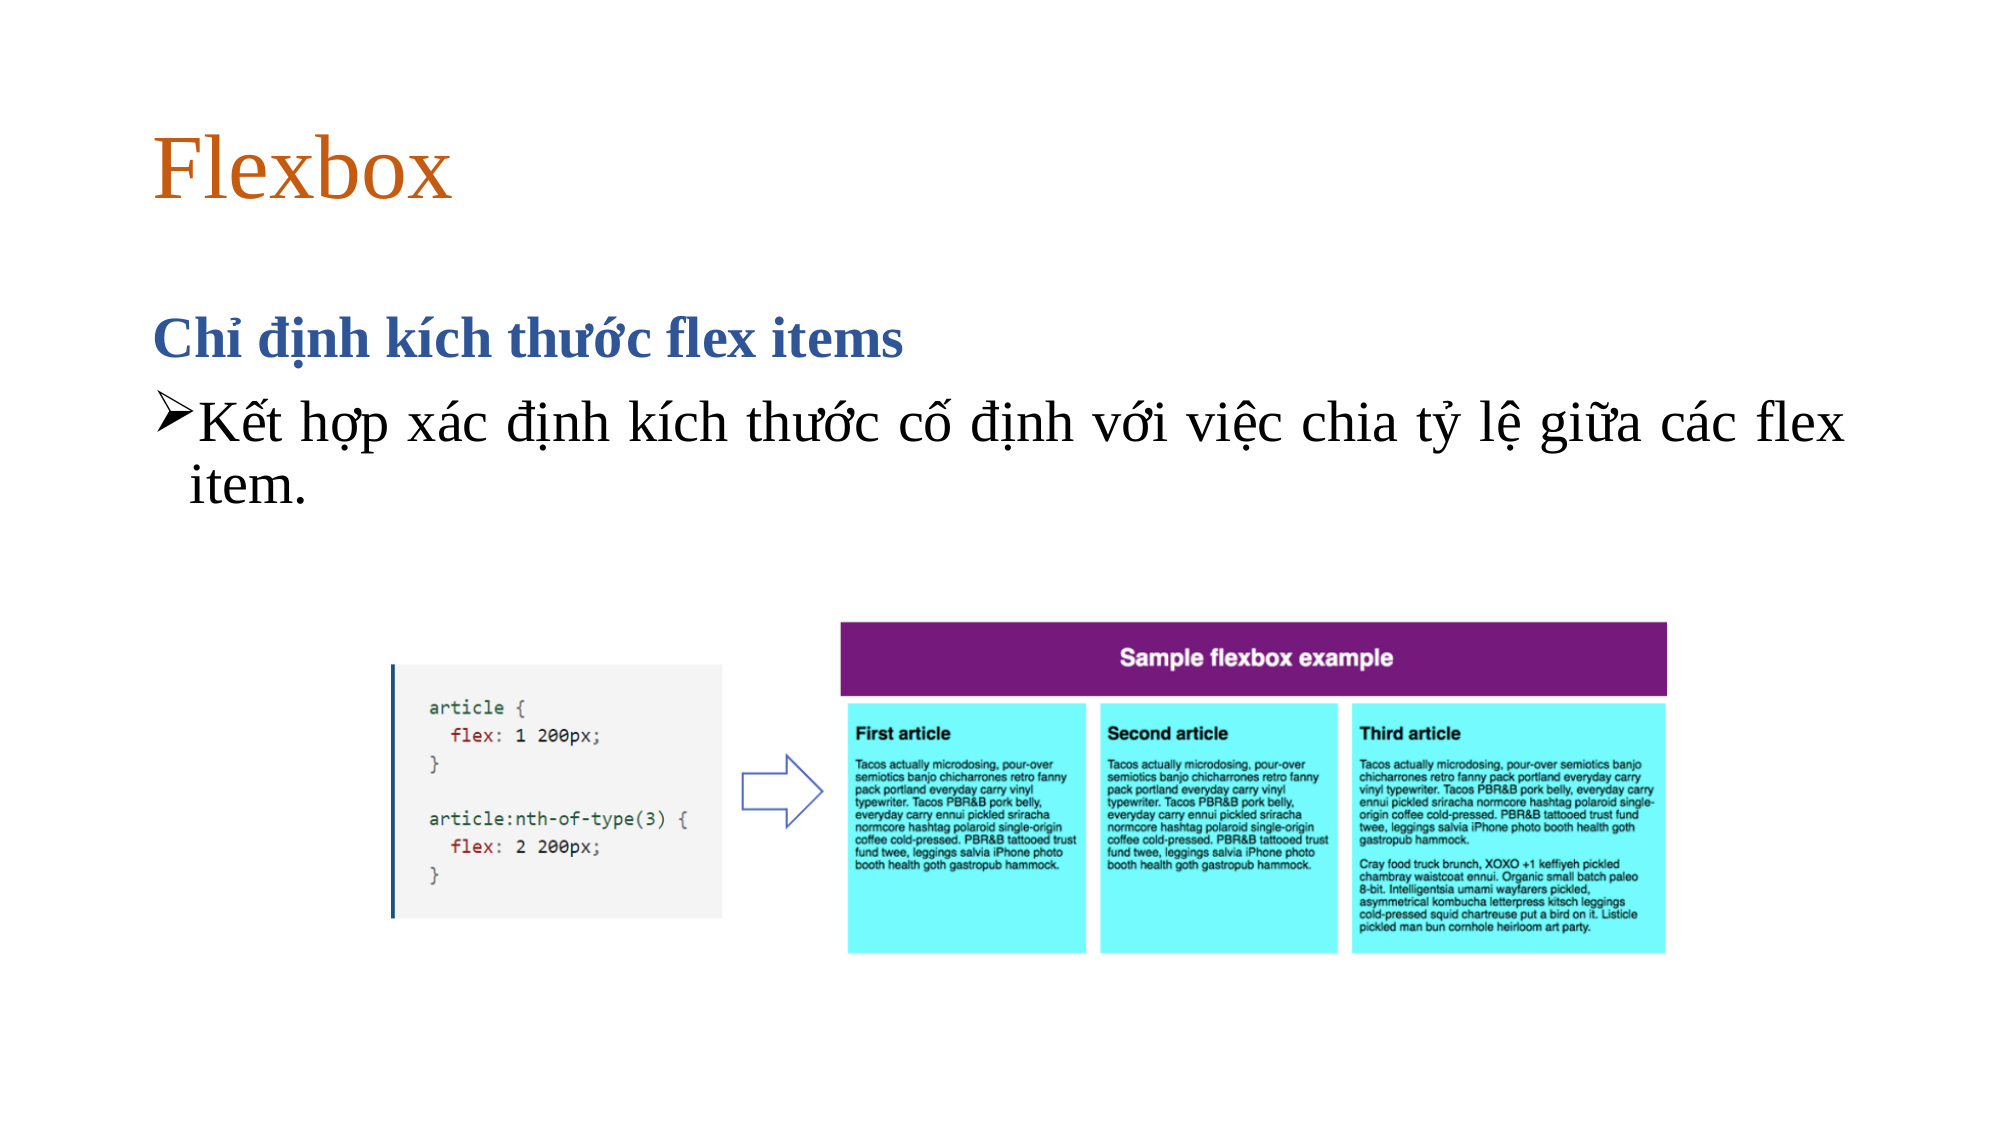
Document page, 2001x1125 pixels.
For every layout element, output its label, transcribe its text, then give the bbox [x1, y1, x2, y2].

title Flexbox [137, 59, 1863, 278]
list Chỉ định kích thước flex items Kết hợp xác định kích thước cố định với việc chia tỷ lệ giữa các flex item. [137, 299, 1863, 1014]
picture [391, 606, 1667, 985]
